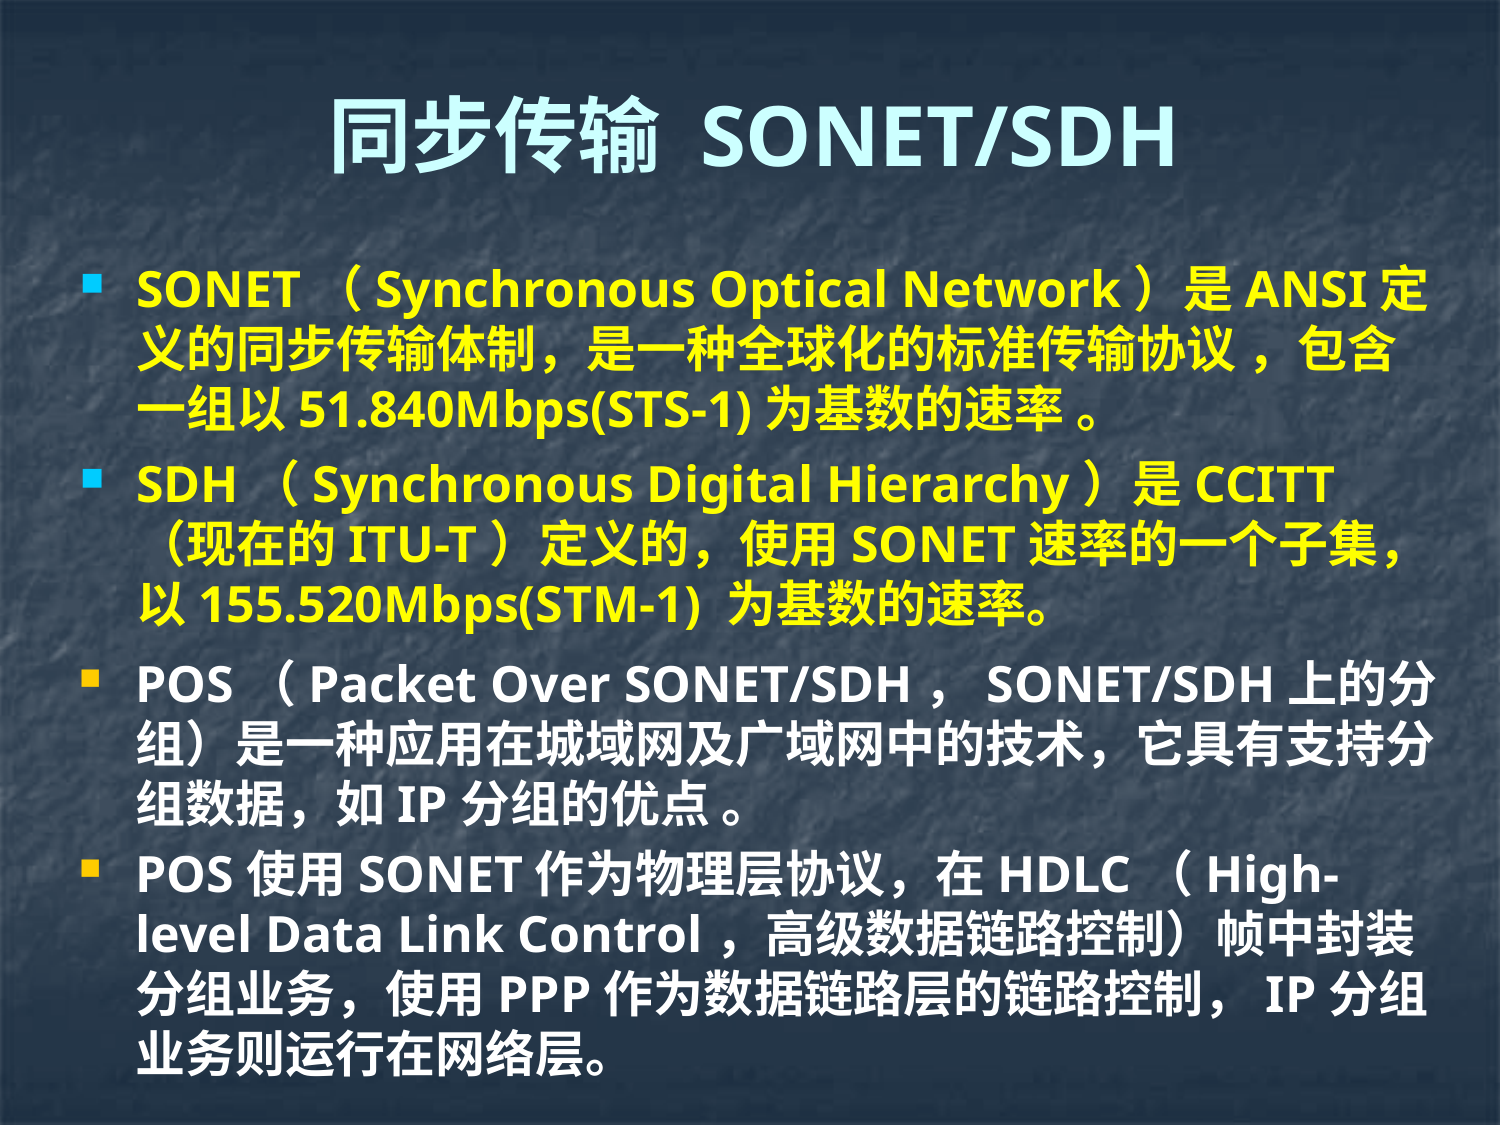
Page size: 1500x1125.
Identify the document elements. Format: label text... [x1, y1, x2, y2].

list SONET（Synchronous Optical Network）是ANSI定义的同步传输体制，是一种全球化的标准传输协议 ，包含一组以51.840Mbps(STS-1)为基数的速率 。 SDH（Synchronous Digital Hierarchy）是CCITT（现在的ITU-T）定义的，使用SONET速率的一个子集，以155.520Mbps(STM-1) 为基数的速率。 [64, 249, 1447, 645]
text_box POS（Packet Over SONET/SDH，SONET/SDH上的分组）是一种应用在城域网及广域网中的技术，它具有支持分组数据，如IP分组的优点 。 POS使用SONET作为物理层协议，在HDLC（High-level Data Link Control，高级数据链路控制）帧中封装分组业务，使用PPP作为数据链路层的链路控制，IP分组业务则运行在网络层。 [64, 645, 1468, 1125]
title 同步传输 SONET/SDH [41, 35, 1468, 232]
